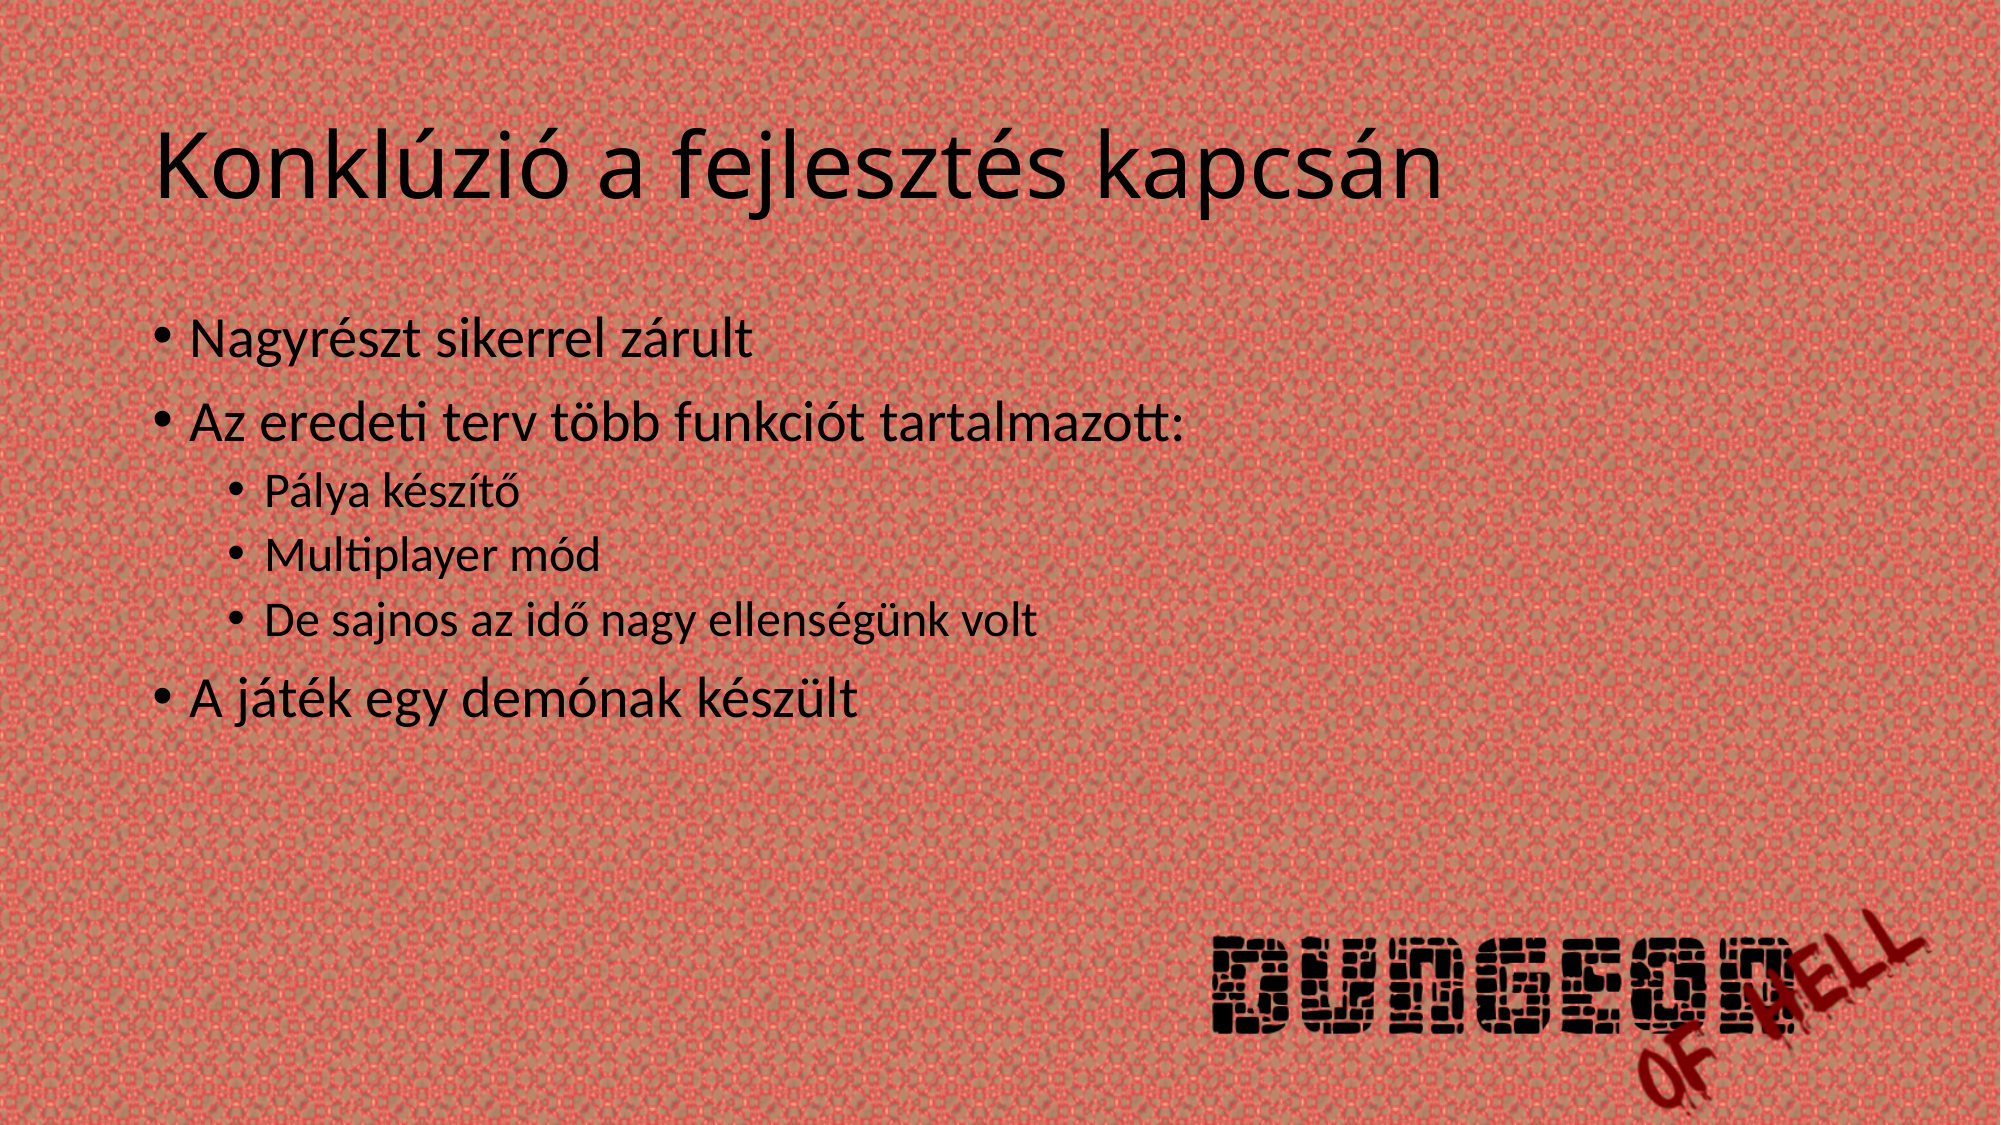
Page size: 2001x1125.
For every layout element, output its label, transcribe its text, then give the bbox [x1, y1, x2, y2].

title Konklúzió a fejlesztés kapcsán [137, 59, 1863, 278]
picture [1162, 885, 2000, 1125]
list Nagyrészt sikerrel zárult Az eredeti terv több funkciót tartalmazott: Pálya készítő Multiplayer mód De sajnos az idő nagy ellenségünk volt A játék egy demónak készült [137, 299, 1863, 1014]
